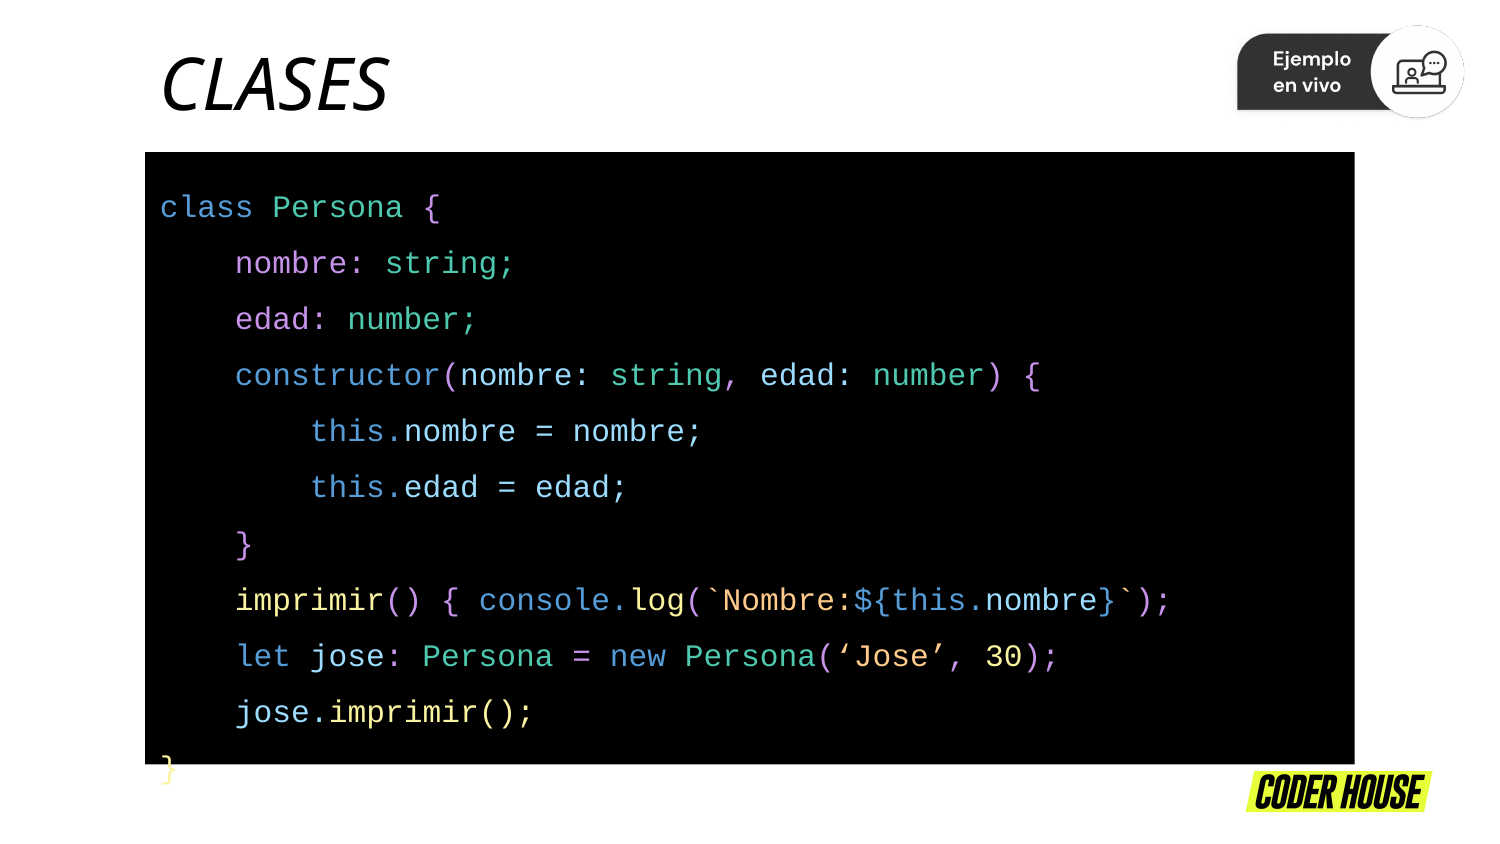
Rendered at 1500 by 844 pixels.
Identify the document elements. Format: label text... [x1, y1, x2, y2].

text_box CLASES [145, 22, 1215, 152]
text_box class Persona { nombre: string; edad: number; constructor(nombre: string, edad: number) { this.nombre = nombre; this.edad = edad; } imprimir() { console.log(`Nombre:${this.nombre}`); let jose: Persona = new Persona(‘Jose’, 30); jose.imprimir(); } [145, 152, 1355, 765]
picture [1241, 764, 1437, 819]
picture [1216, 18, 1485, 125]
